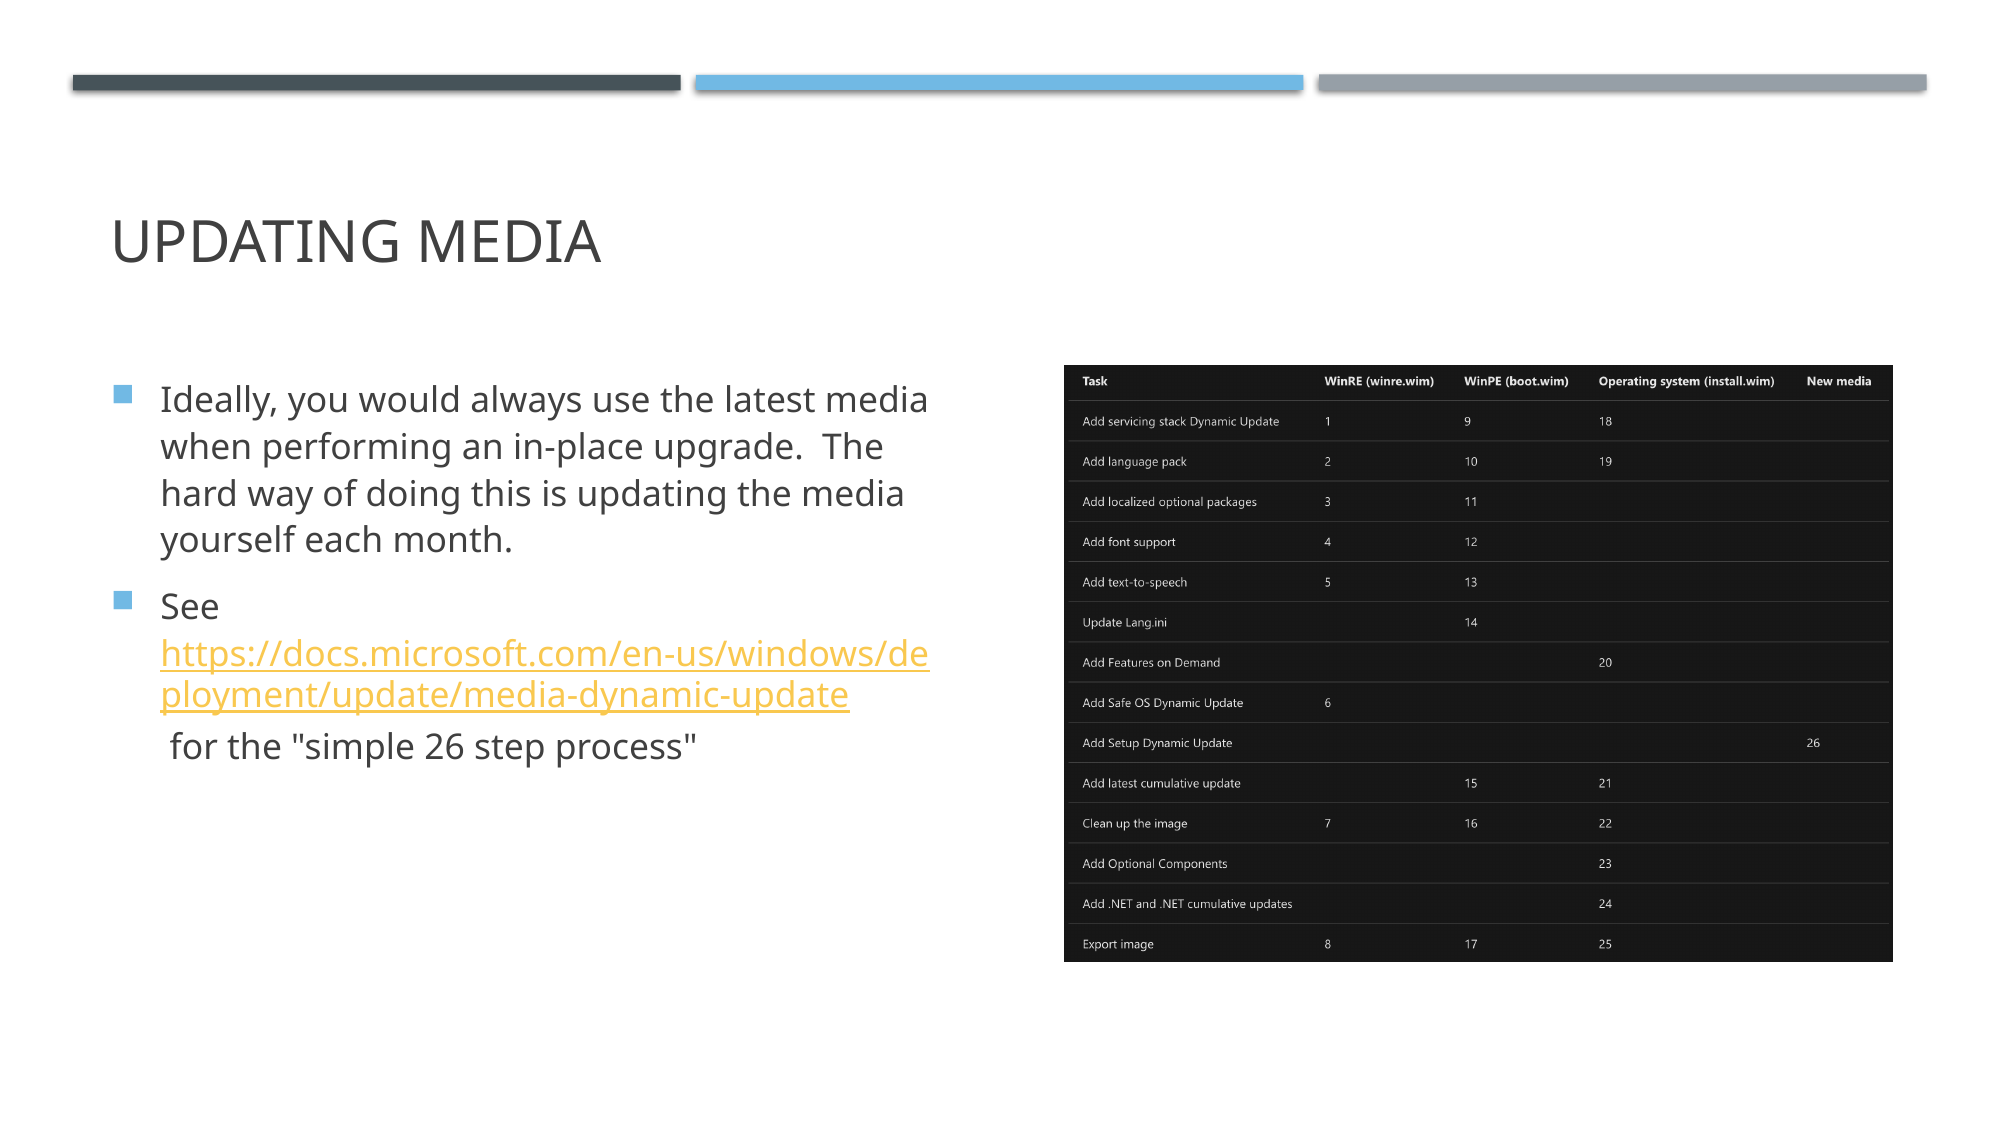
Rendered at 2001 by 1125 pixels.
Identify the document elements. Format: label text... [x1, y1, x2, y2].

list Ideally, you would always use the latest media when performing an in-place upgrade. The hard way of doing this is updating the media yourself each month. See https://docs.microsoft.com/en-us/windows/deployment/update/media-dynamic-update for the "simple 26 step process" [95, 365, 948, 962]
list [1063, 364, 1894, 962]
title Updating Media [95, 119, 1905, 282]
